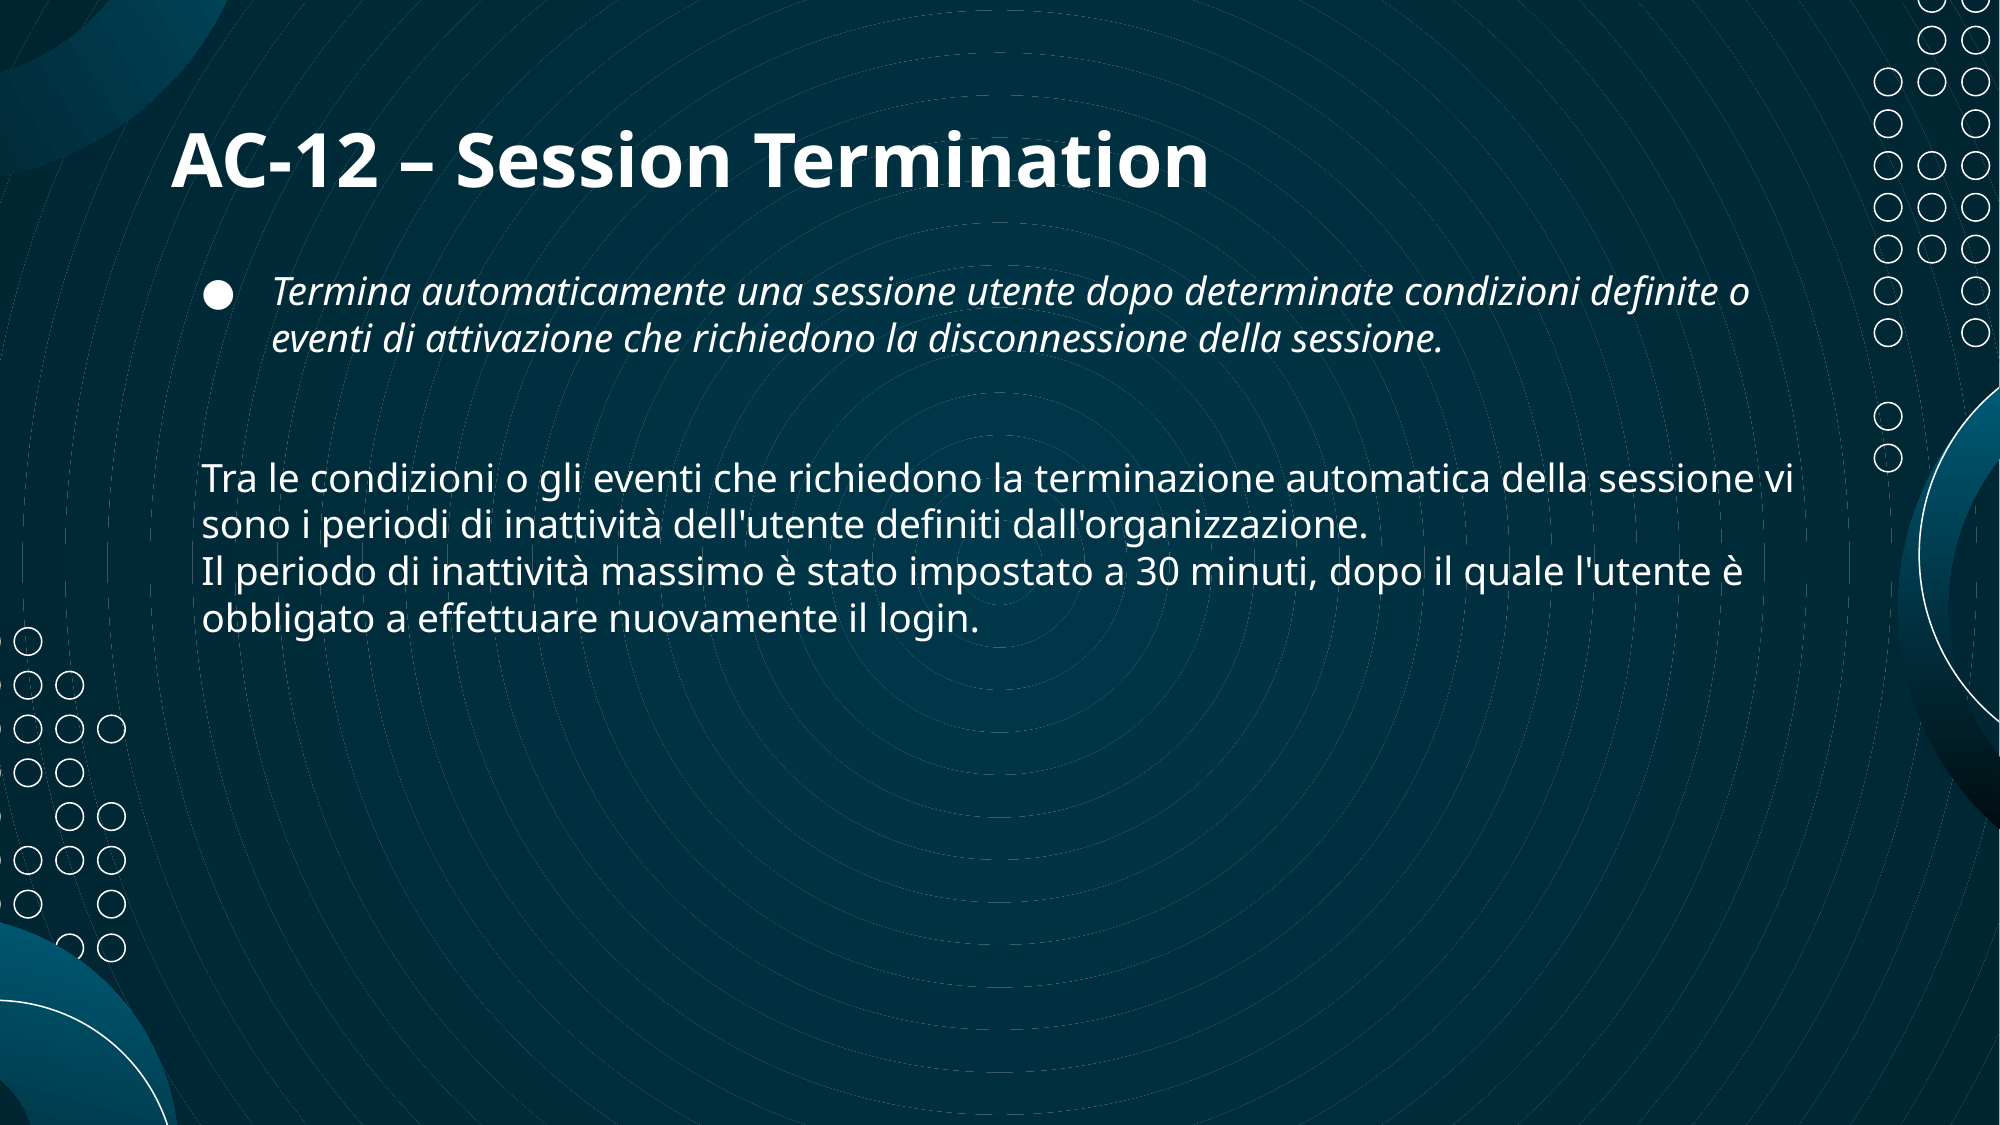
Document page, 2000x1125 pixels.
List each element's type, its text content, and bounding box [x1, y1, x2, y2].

title AC-12 – Session Termination [155, 97, 1844, 252]
list Termina automaticamente una sessione utente dopo determinate condizioni definite o eventi di attivazione che richiedono la disconnessione della sessione. Tra le condizioni o gli eventi che richiedono la terminazione automatica della sessione vi sono i periodi di inattività dell'utente definiti dall'organizzazione. Il periodo di inattività massimo è stato impostato a 30 minuti, dopo il quale l'utente è obbligato a effettuare nuovamente il login. [155, 252, 1844, 1000]
